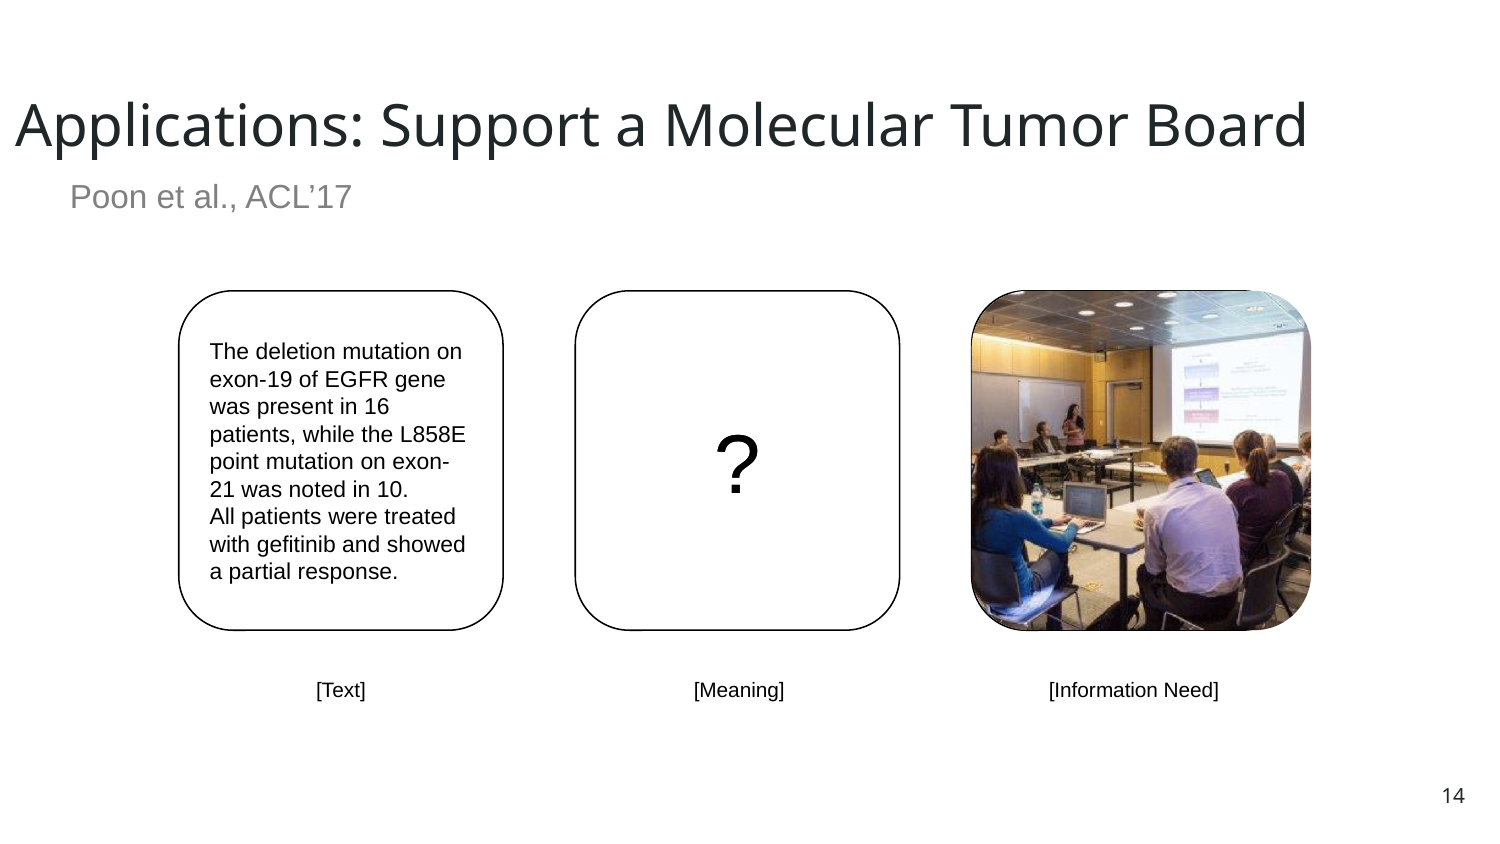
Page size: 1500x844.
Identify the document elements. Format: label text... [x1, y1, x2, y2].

text_box [Information Need] [1015, 664, 1253, 714]
text_box [575, 290, 900, 631]
title Applications: Support a Molecular Tumor Board [0, 72, 1398, 167]
slide_number 14 [1389, 764, 1480, 830]
text_box ? [678, 401, 796, 520]
text_box Poon et al., ACL’17 [54, 170, 1409, 221]
picture [971, 290, 1312, 631]
text_box [Meaning] [650, 664, 828, 714]
text_box The deletion mutation on exon-19 of EGFR gene was present in 16 patients, while the L858E point mutation on exon-21 was noted in 10. All patients were treated with gefitinib and showed a partial response. [178, 290, 504, 631]
text_box [Text] [252, 664, 430, 714]
